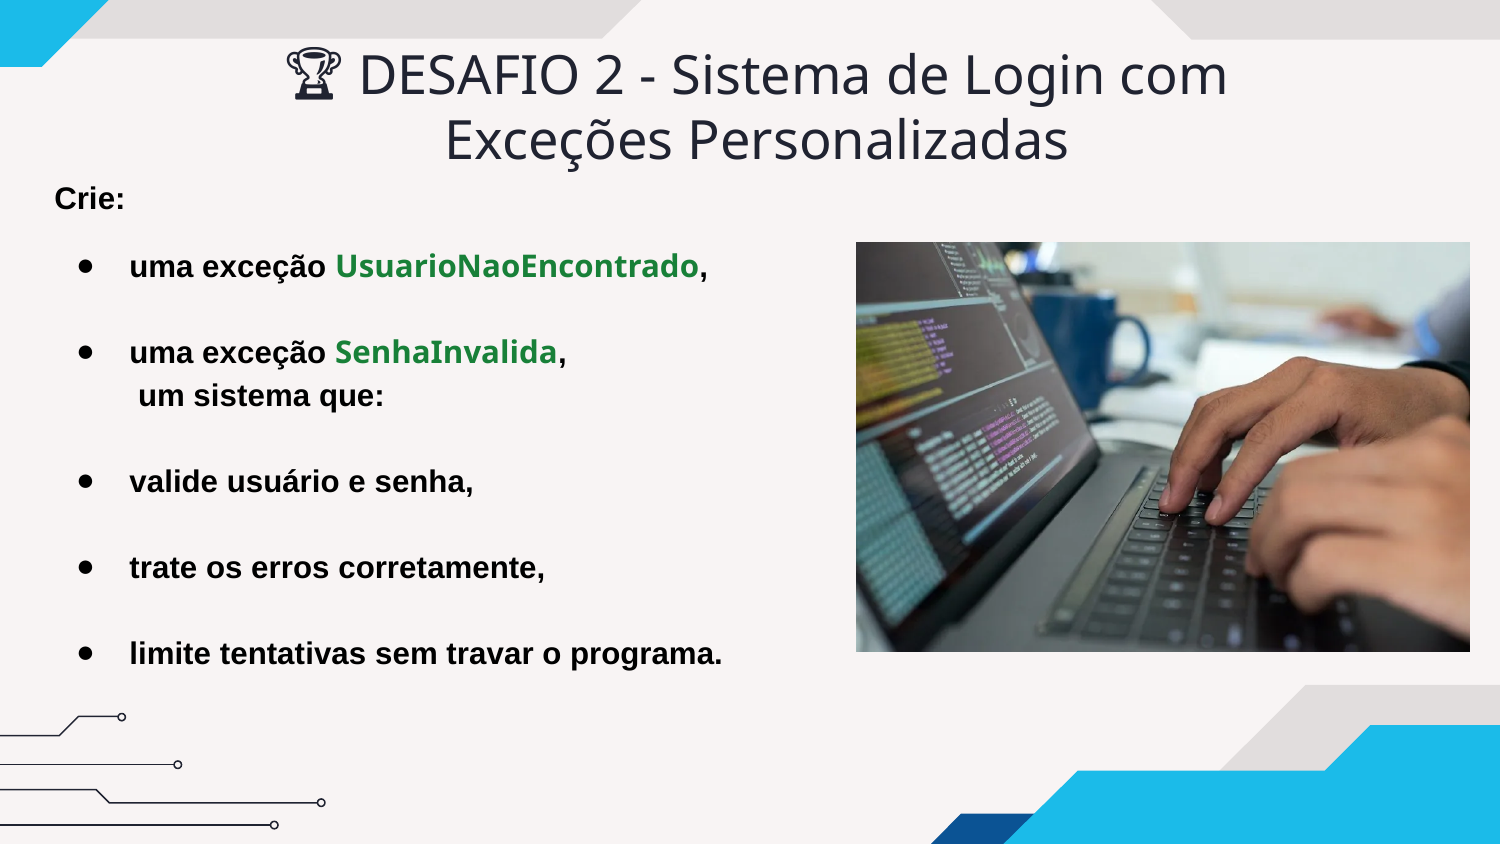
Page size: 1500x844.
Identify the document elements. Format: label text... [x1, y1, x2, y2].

text_box 🏆 DESAFIO 2 - Sistema de Login com Exceções Personalizadas [147, 25, 1367, 186]
subtitle Crie: uma exceção UsuarioNaoEncontrado, uma exceção SenhaInvalida, um sistema que: valide usuário e senha, trate os erros corretamente, limite tentativas sem travar o programa. [39, 157, 828, 349]
picture [855, 242, 1470, 653]
